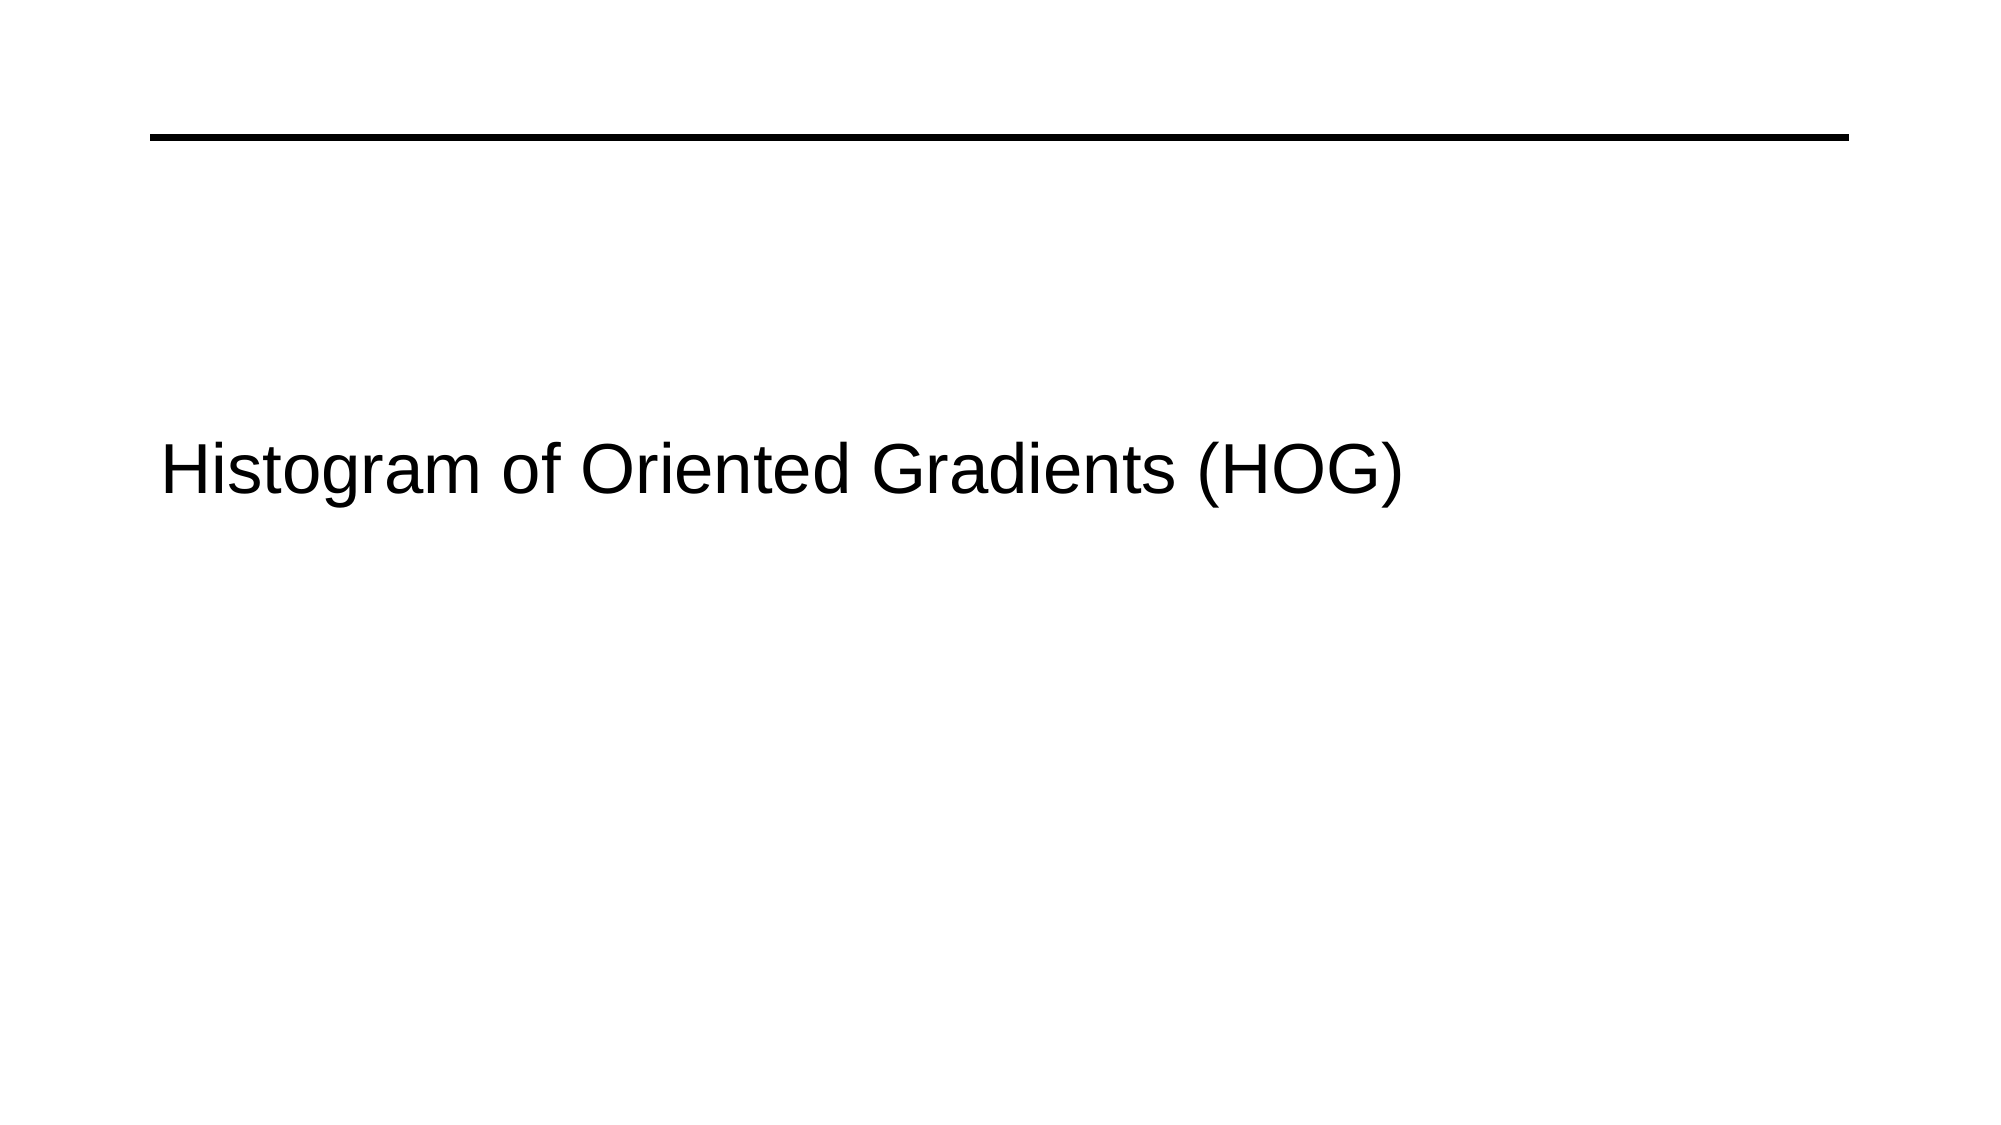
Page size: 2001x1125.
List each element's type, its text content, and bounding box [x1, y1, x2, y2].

title Histogram of Oriented Gradients (HOG) [158, 420, 1828, 611]
